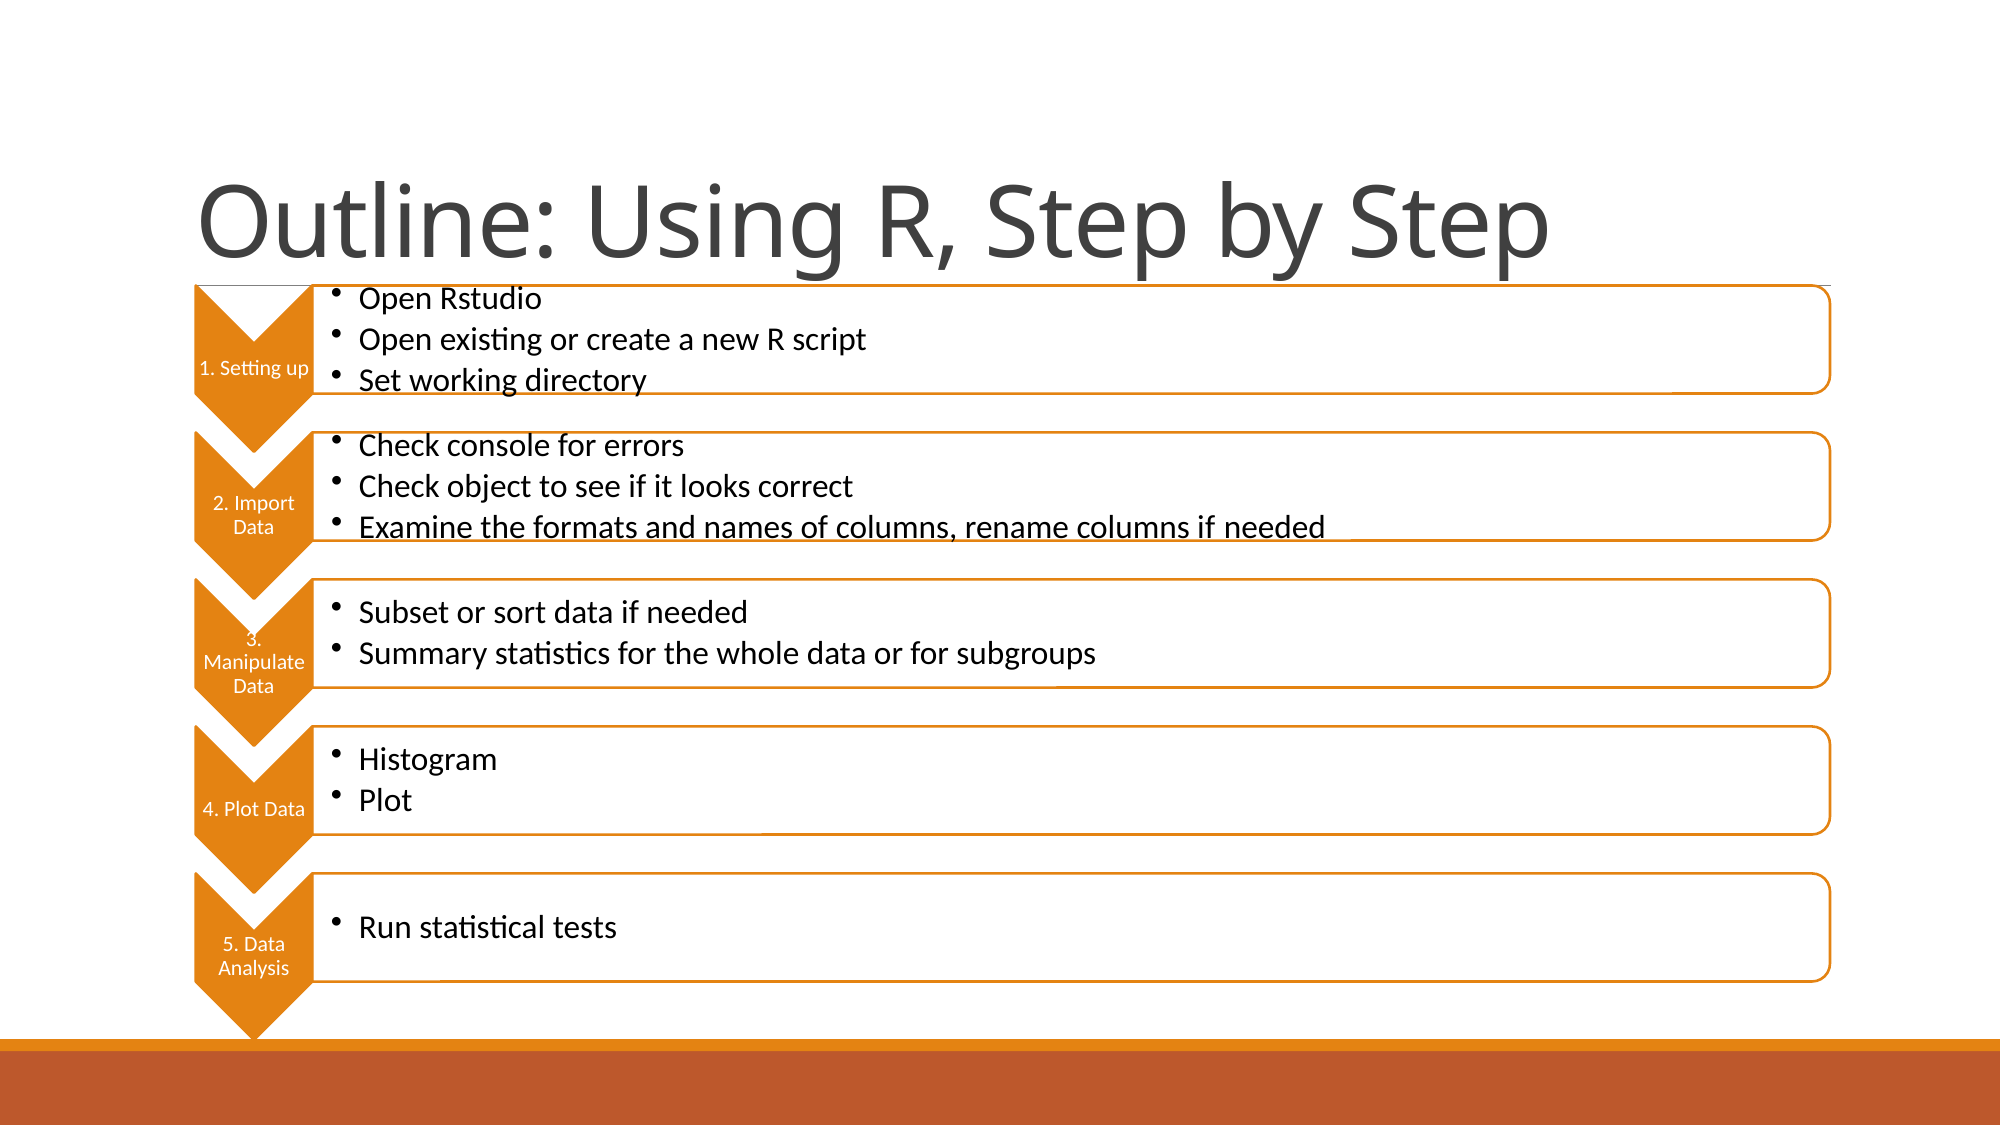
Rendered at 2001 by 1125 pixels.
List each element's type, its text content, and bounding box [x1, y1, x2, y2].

text_box [0, 1039, 2000, 1052]
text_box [195, 284, 1831, 1041]
text_box [0, 1052, 2000, 1125]
title Outline: Using R, Step by Step [180, 47, 1830, 285]
